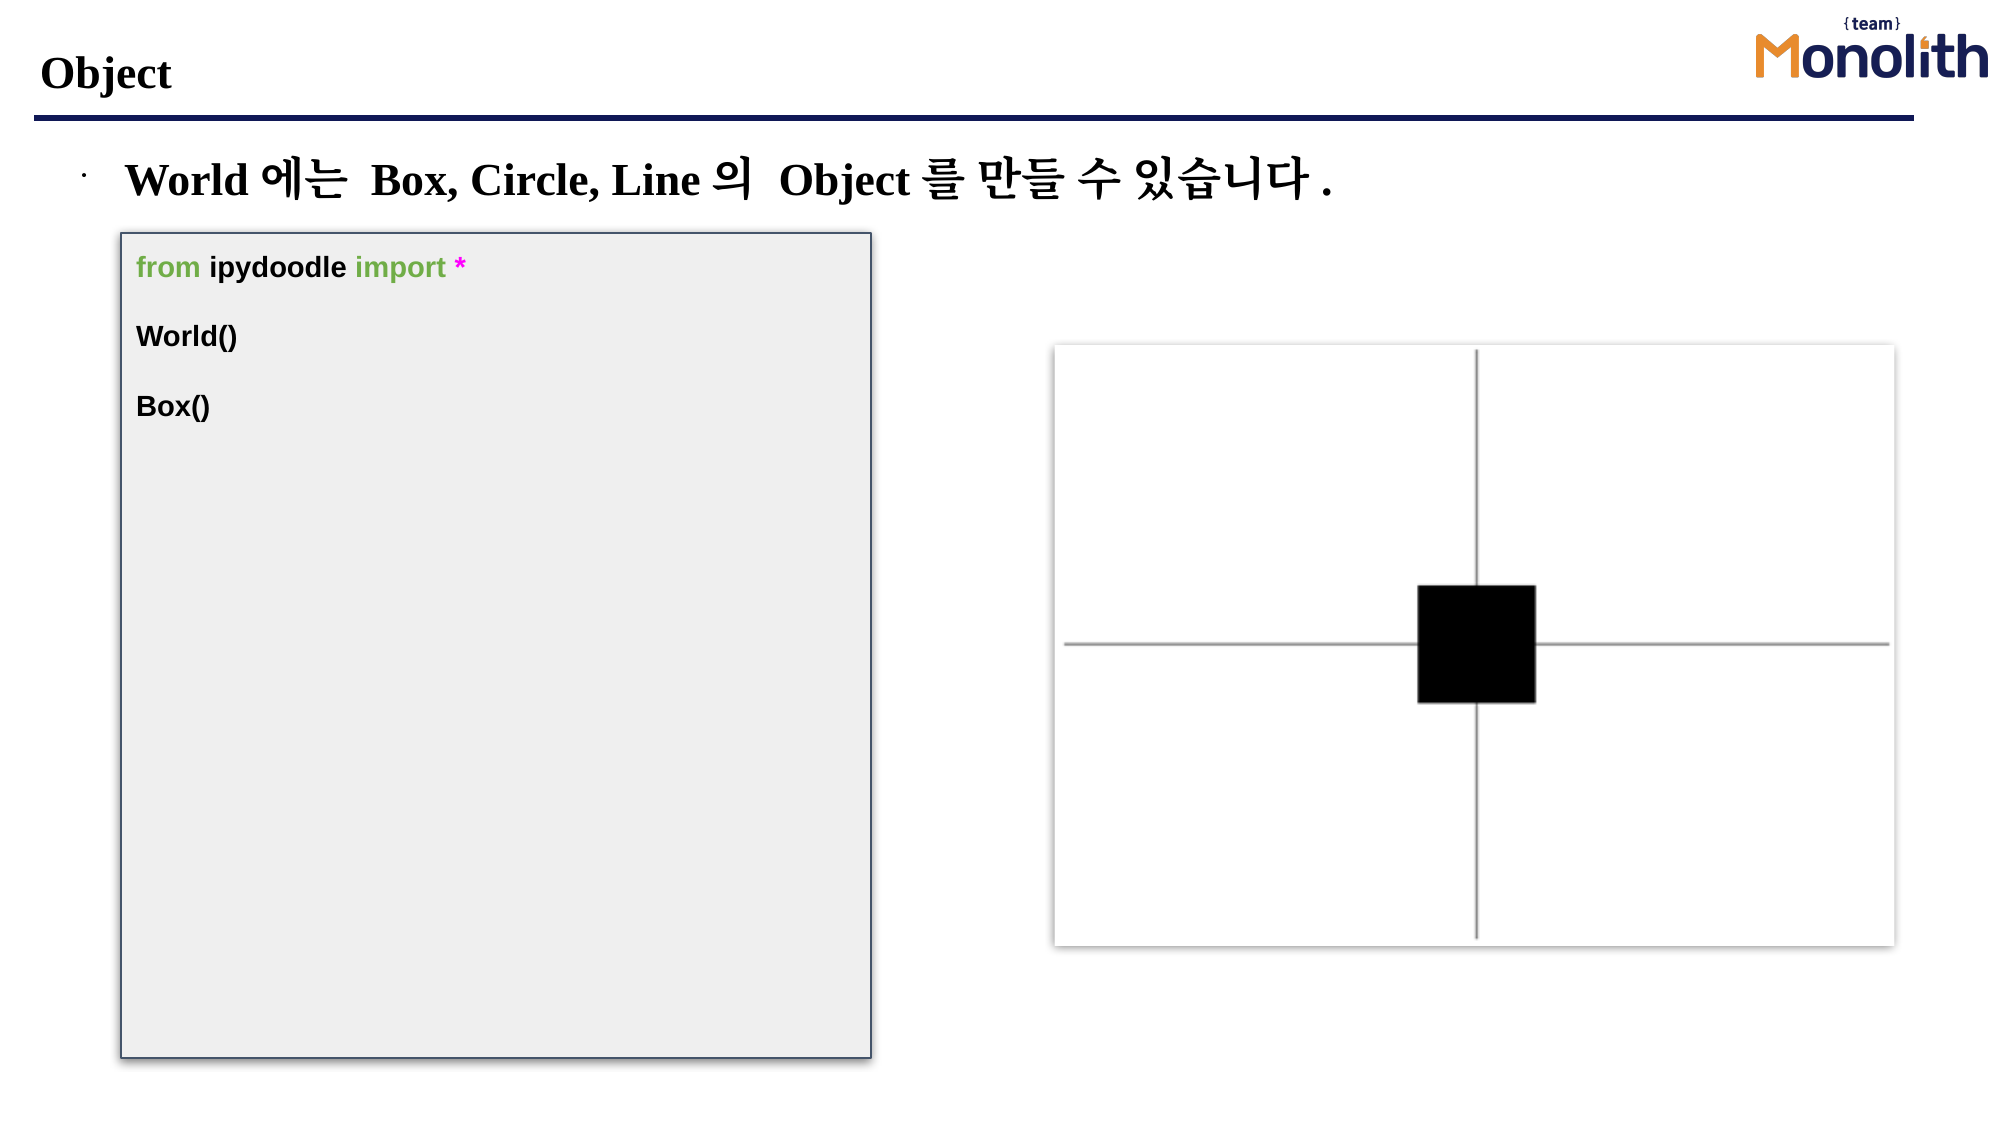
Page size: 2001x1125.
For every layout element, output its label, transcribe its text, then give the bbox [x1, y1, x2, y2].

picture [1756, 17, 1988, 78]
list World에는 Box, Circle, Line의 Object를 만들 수 있습니다. [34, 126, 1914, 983]
picture [1054, 345, 1895, 946]
text_box from ipydoodle import * World() Box() [120, 232, 871, 1058]
title Object [24, 38, 1750, 110]
